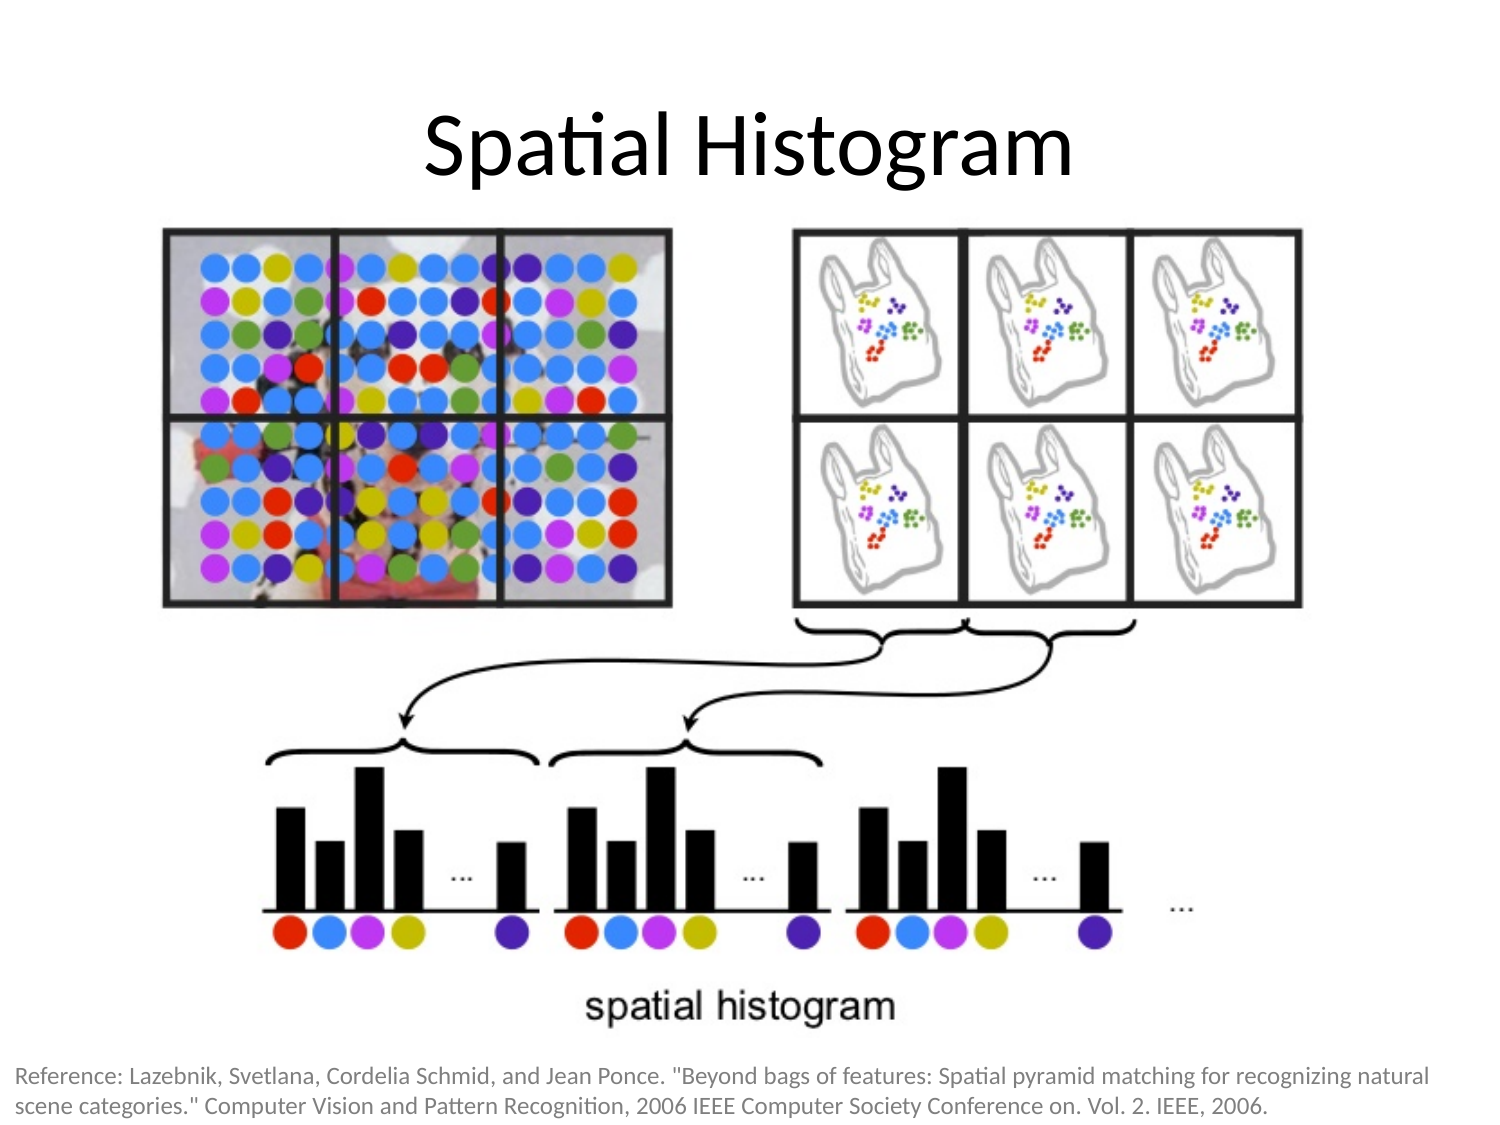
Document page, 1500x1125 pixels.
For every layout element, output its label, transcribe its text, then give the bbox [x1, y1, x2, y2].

title Spatial Histogram [75, 45, 1425, 233]
text_box Reference: Lazebnik, Svetlana, Cordelia Schmid, and Jean Ponce. "Beyond bags of features: Spatial pyramid matching for recognizing natural scene categories." Computer Vision and Pattern Recognition, 2006 IEEE Computer Society Conference on. Vol. 2. IEEE, 2006. [0, 1052, 1500, 1125]
picture [146, 211, 1331, 1038]
